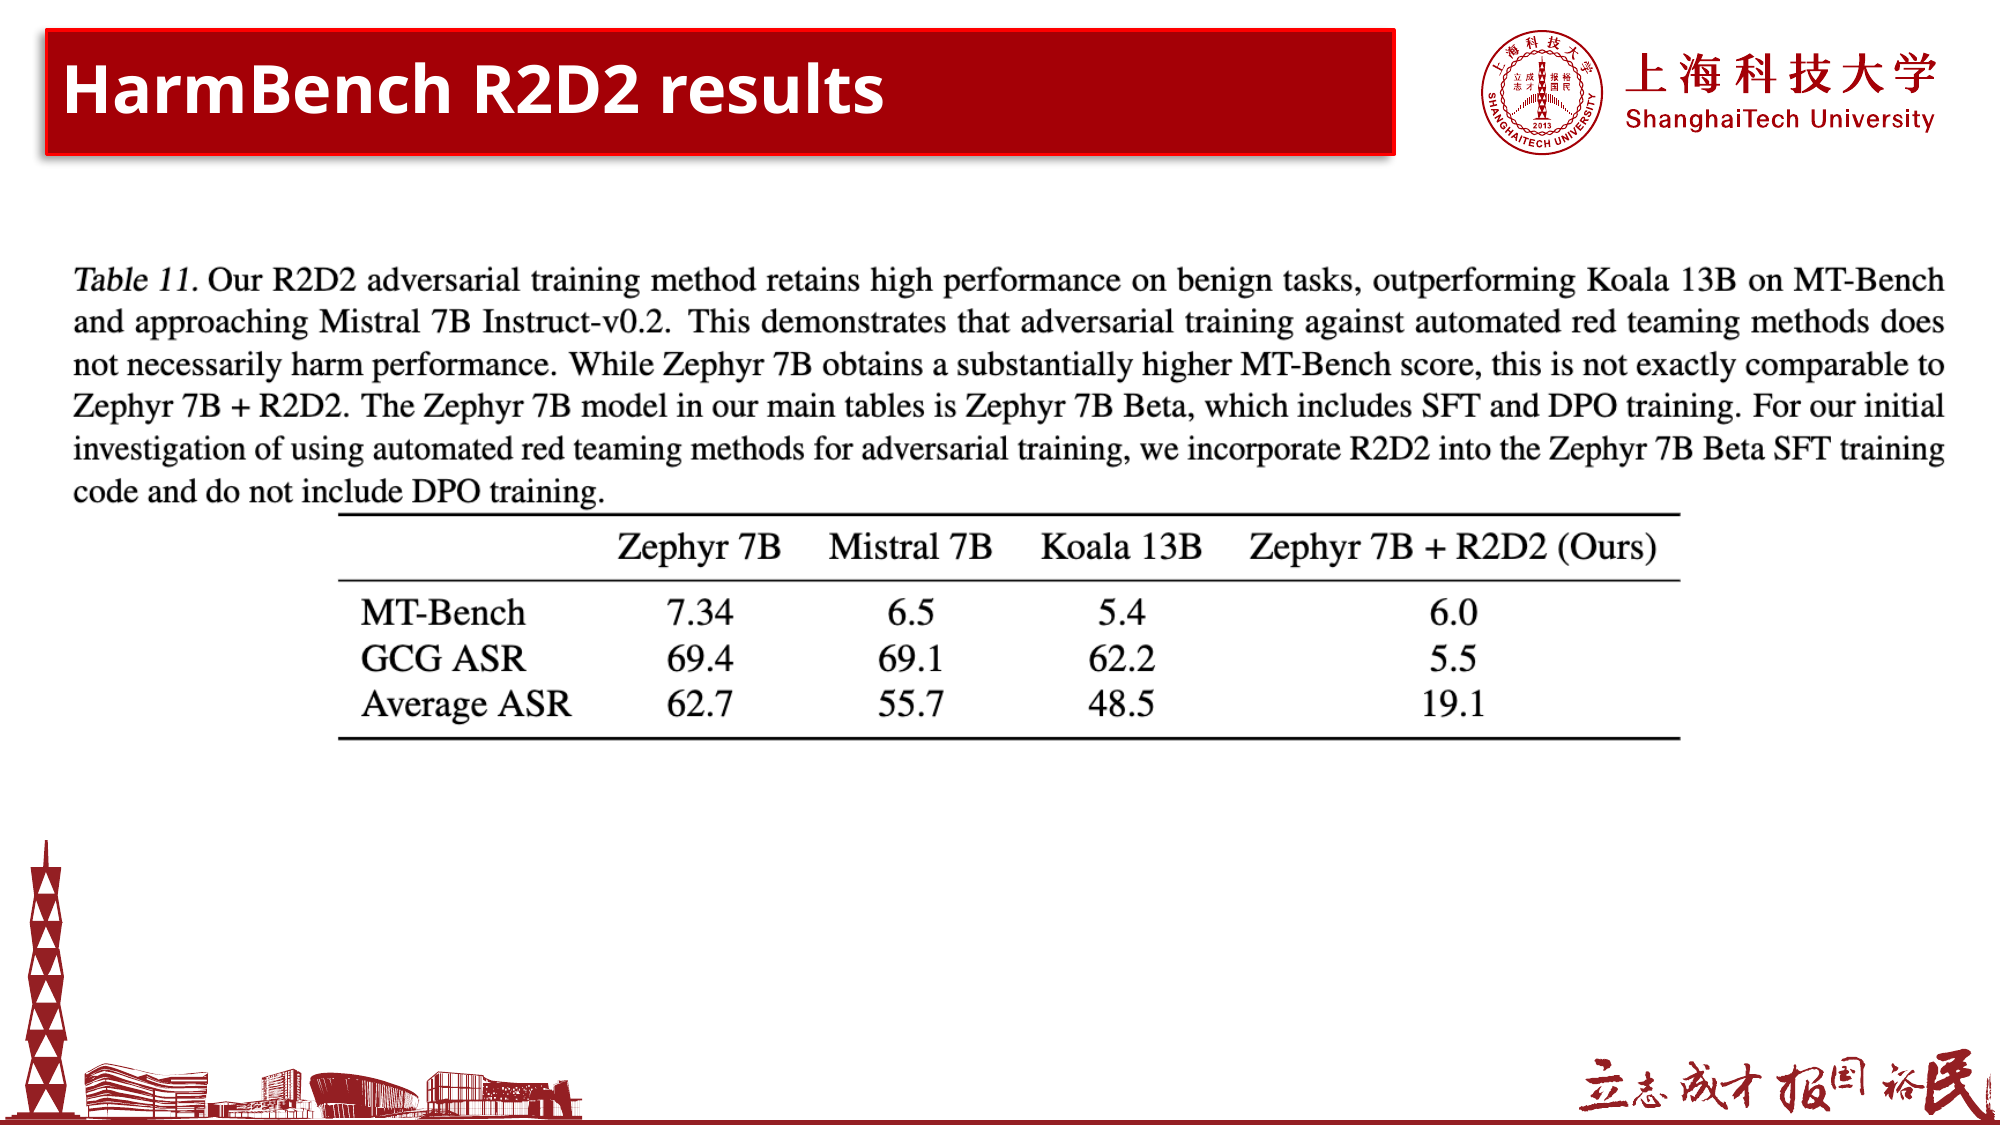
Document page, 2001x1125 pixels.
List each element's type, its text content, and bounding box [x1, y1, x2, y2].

picture [46, 225, 1980, 789]
title HarmBench R2D2 results [45, 28, 1396, 156]
